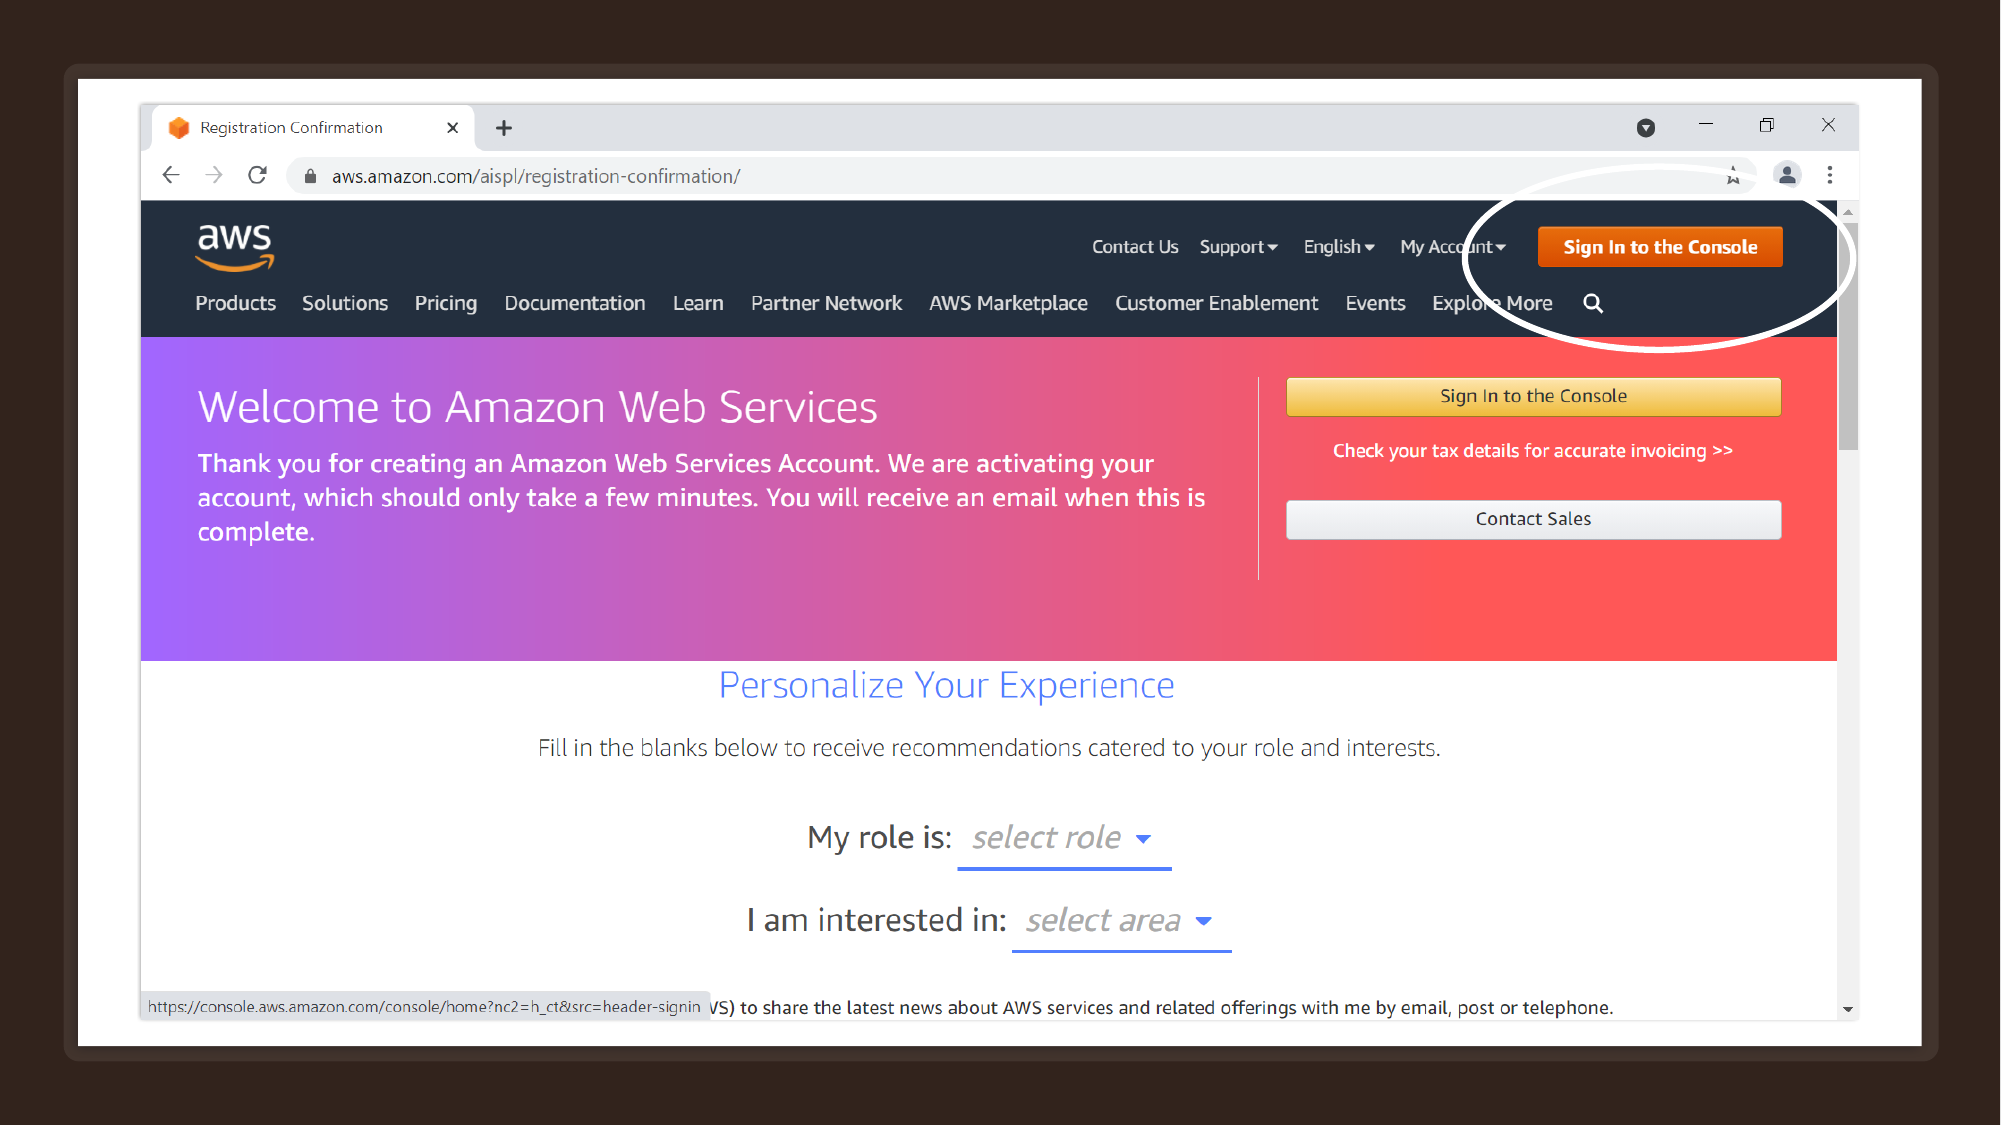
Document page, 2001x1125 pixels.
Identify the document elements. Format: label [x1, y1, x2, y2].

text_box [0, 0, 2000, 1125]
text_box [78, 78, 1924, 1047]
list [141, 105, 1859, 1020]
